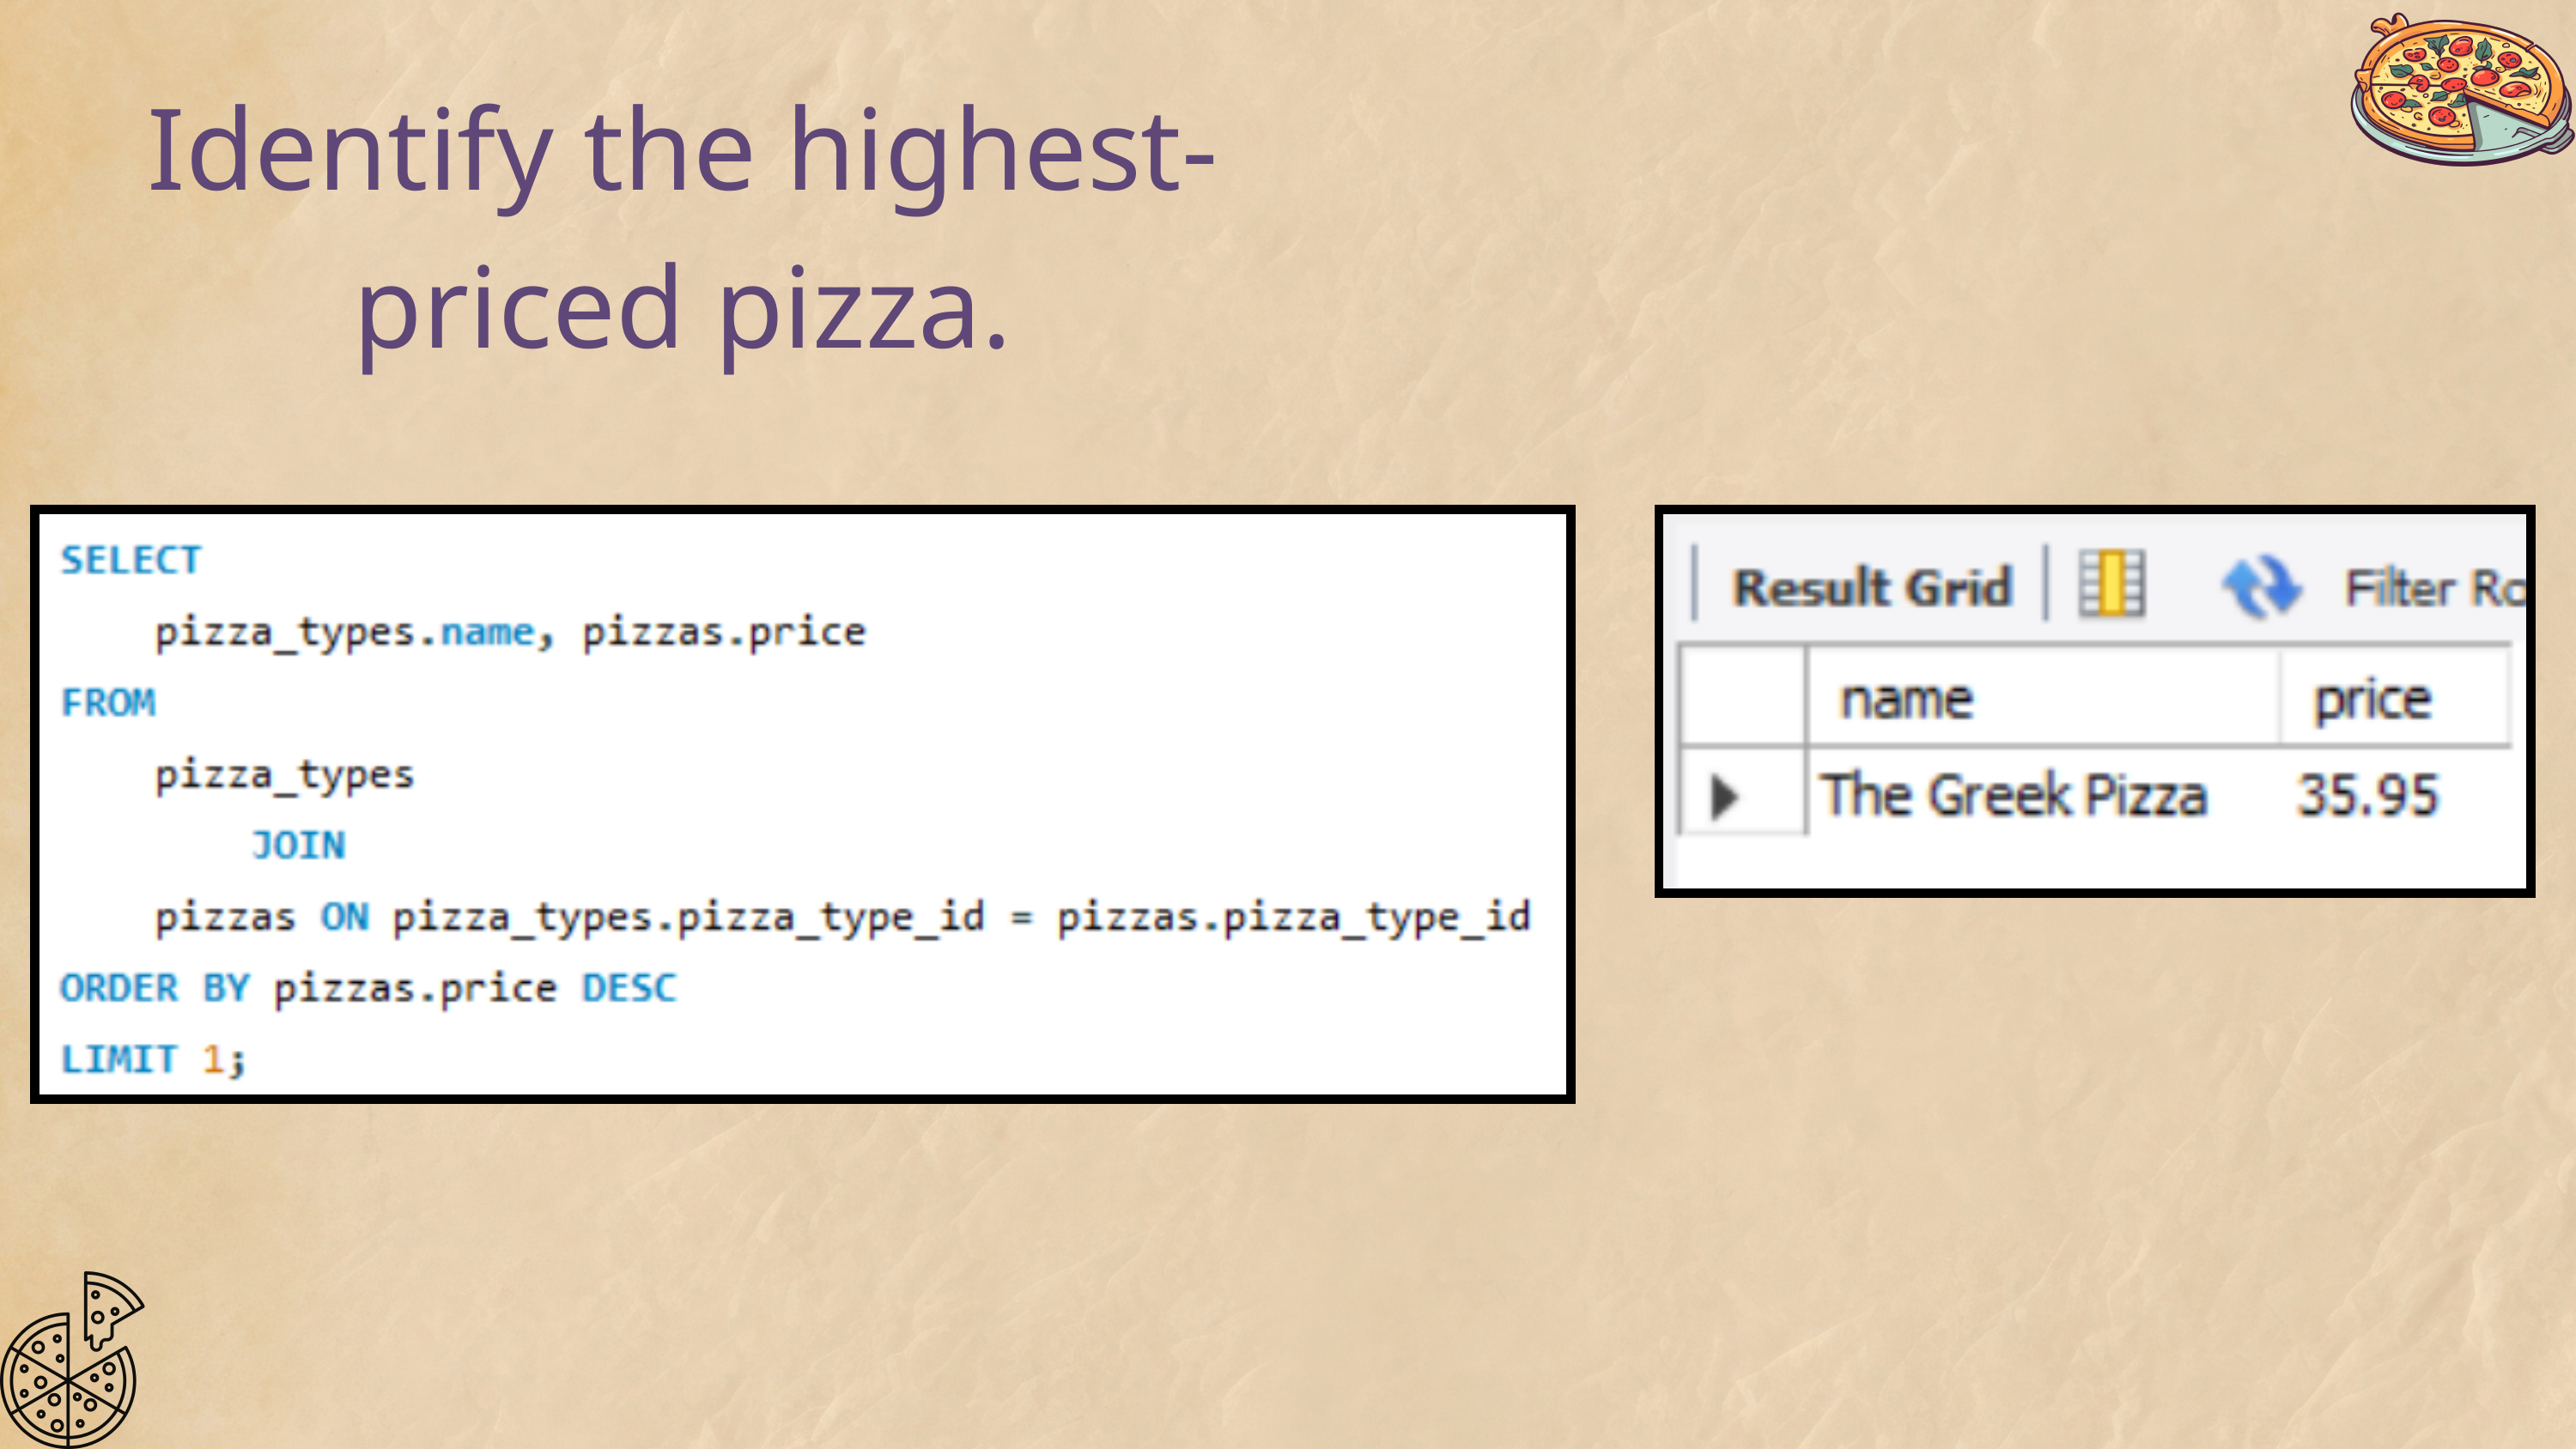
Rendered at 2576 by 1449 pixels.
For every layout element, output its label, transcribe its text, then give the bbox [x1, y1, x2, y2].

text_box [0, 1271, 145, 1449]
text_box [0, 0, 2576, 1449]
text_box [2349, 12, 2576, 167]
text_box Identify the highest-priced pizza. [34, 54, 1333, 371]
text_box [1658, 509, 2531, 894]
text_box [34, 509, 1571, 1100]
